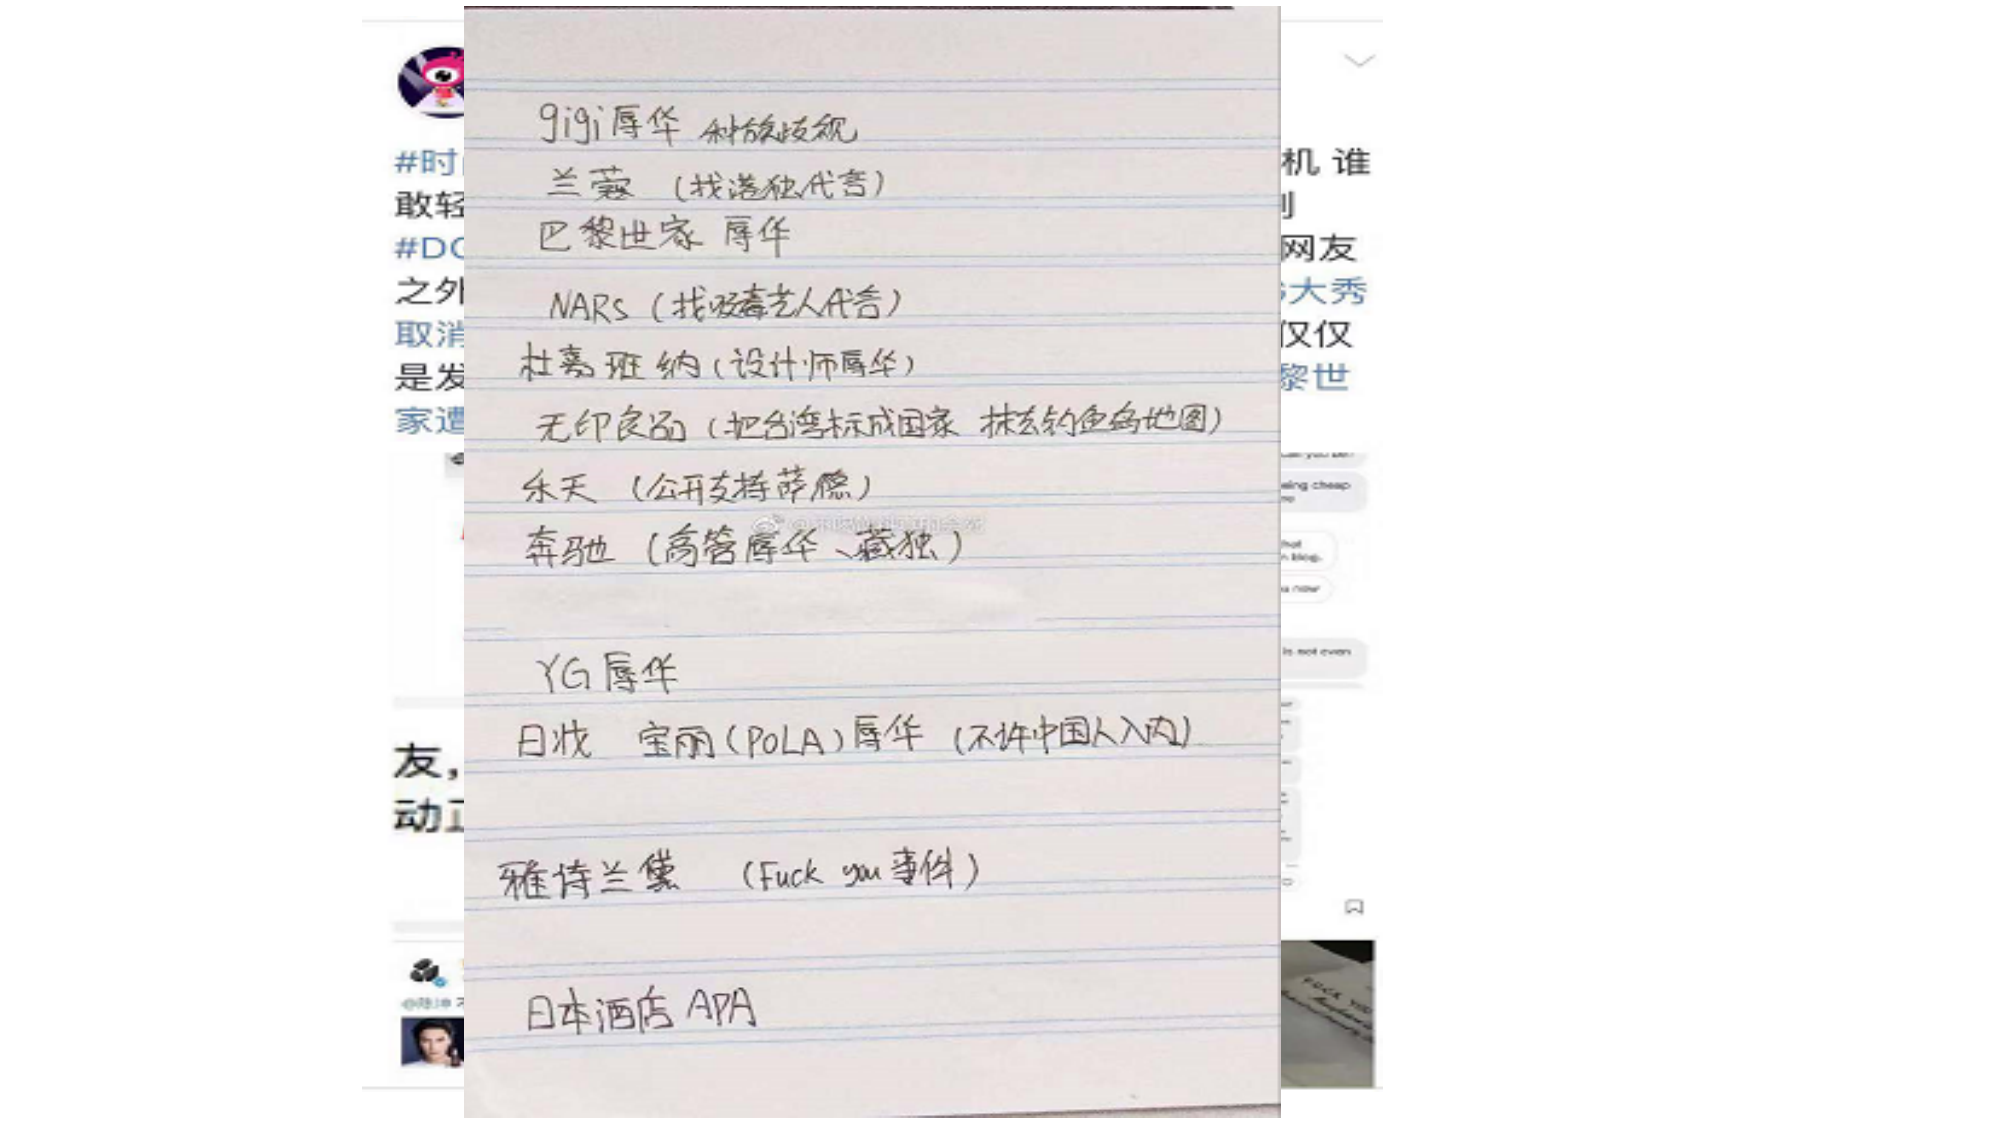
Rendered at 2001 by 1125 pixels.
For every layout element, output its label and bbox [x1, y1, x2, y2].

picture [362, 6, 1383, 1119]
